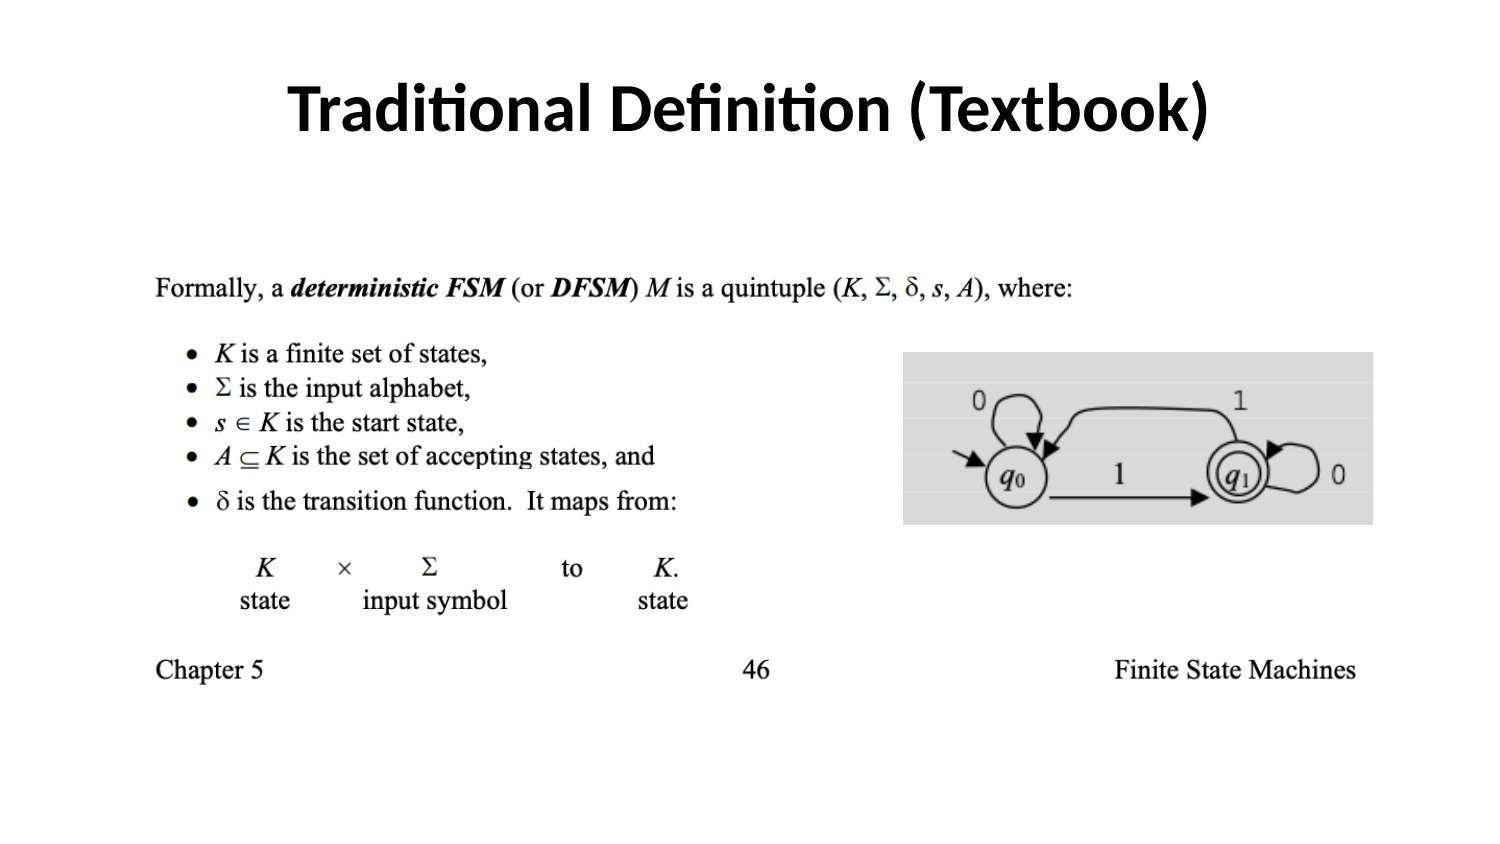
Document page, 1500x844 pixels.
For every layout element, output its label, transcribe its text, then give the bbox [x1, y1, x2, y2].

picture [119, 258, 1411, 712]
title Traditional Definition (Textbook) [75, 33, 1425, 175]
